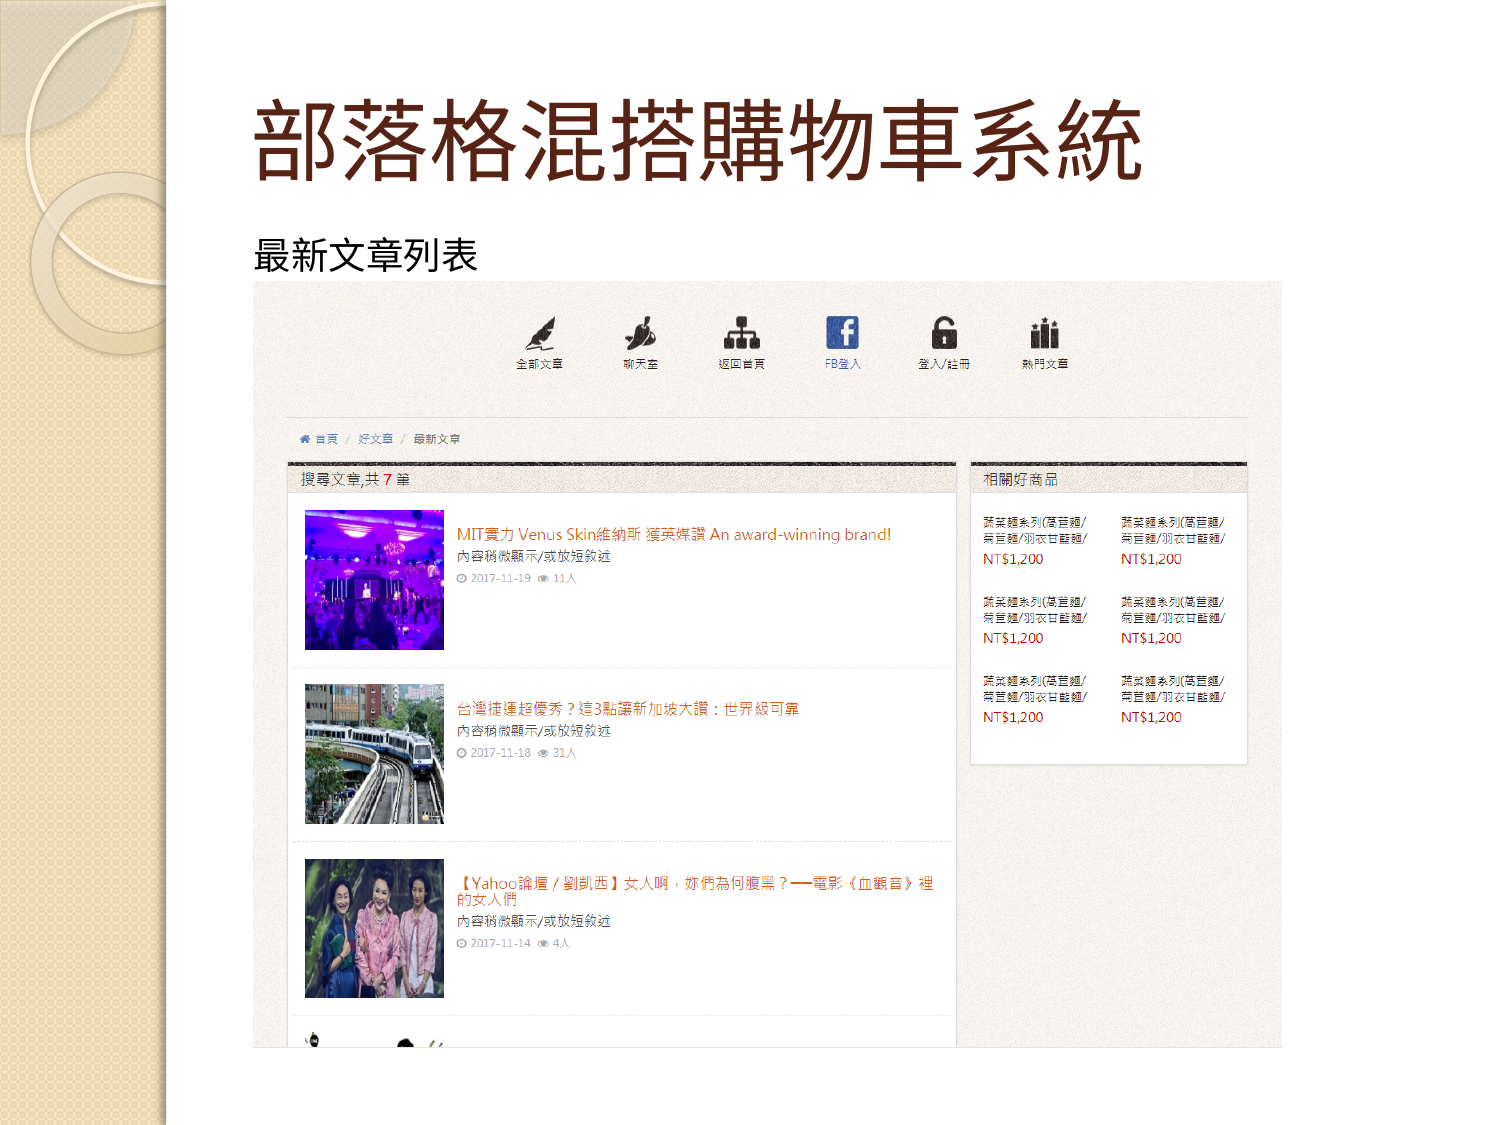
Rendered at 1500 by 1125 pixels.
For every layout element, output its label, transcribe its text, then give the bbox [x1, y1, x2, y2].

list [253, 281, 1282, 1048]
title 部落格混搭購物車系統 [235, 45, 1466, 233]
text_box 最新文章列表 [238, 224, 494, 284]
